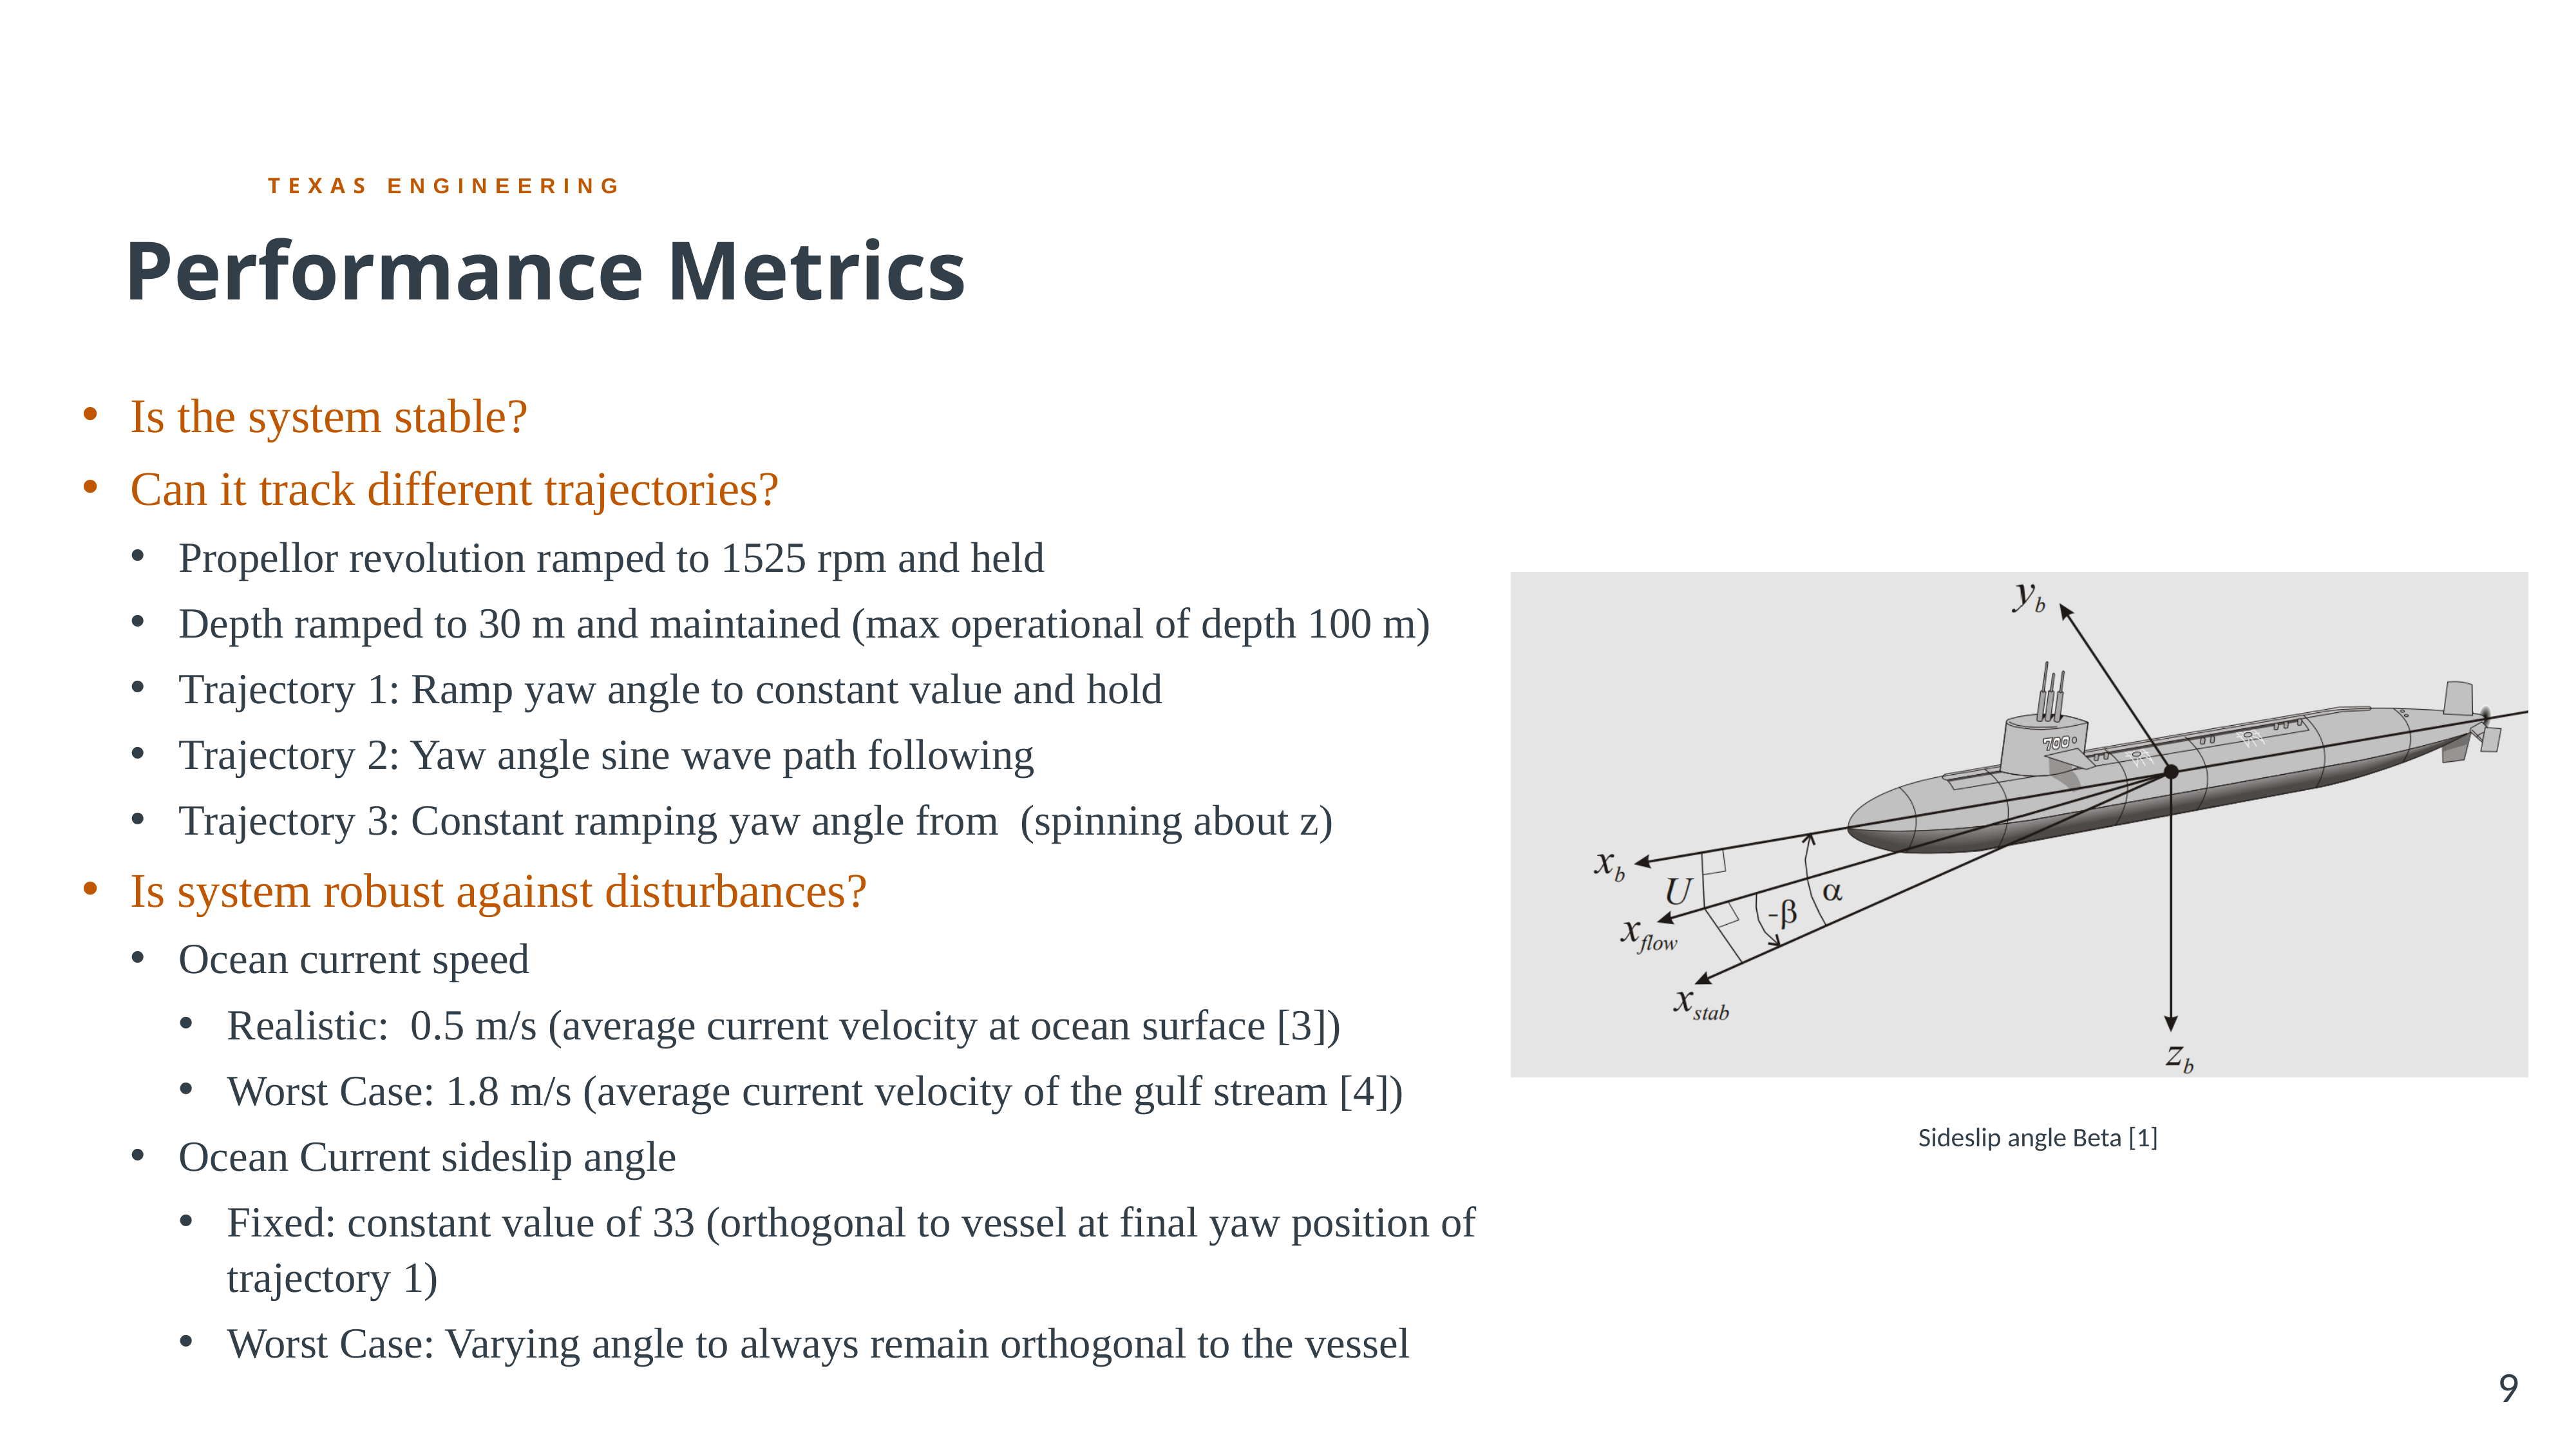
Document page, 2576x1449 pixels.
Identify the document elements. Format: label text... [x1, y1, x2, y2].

text_box Sideslip angle Beta [1] [1909, 1115, 2405, 1157]
text_box [113, 375, 2197, 573]
picture [1510, 572, 2528, 1077]
text_box 9 [2488, 1354, 2526, 1416]
text_box Performance Metrics [113, 214, 2197, 321]
